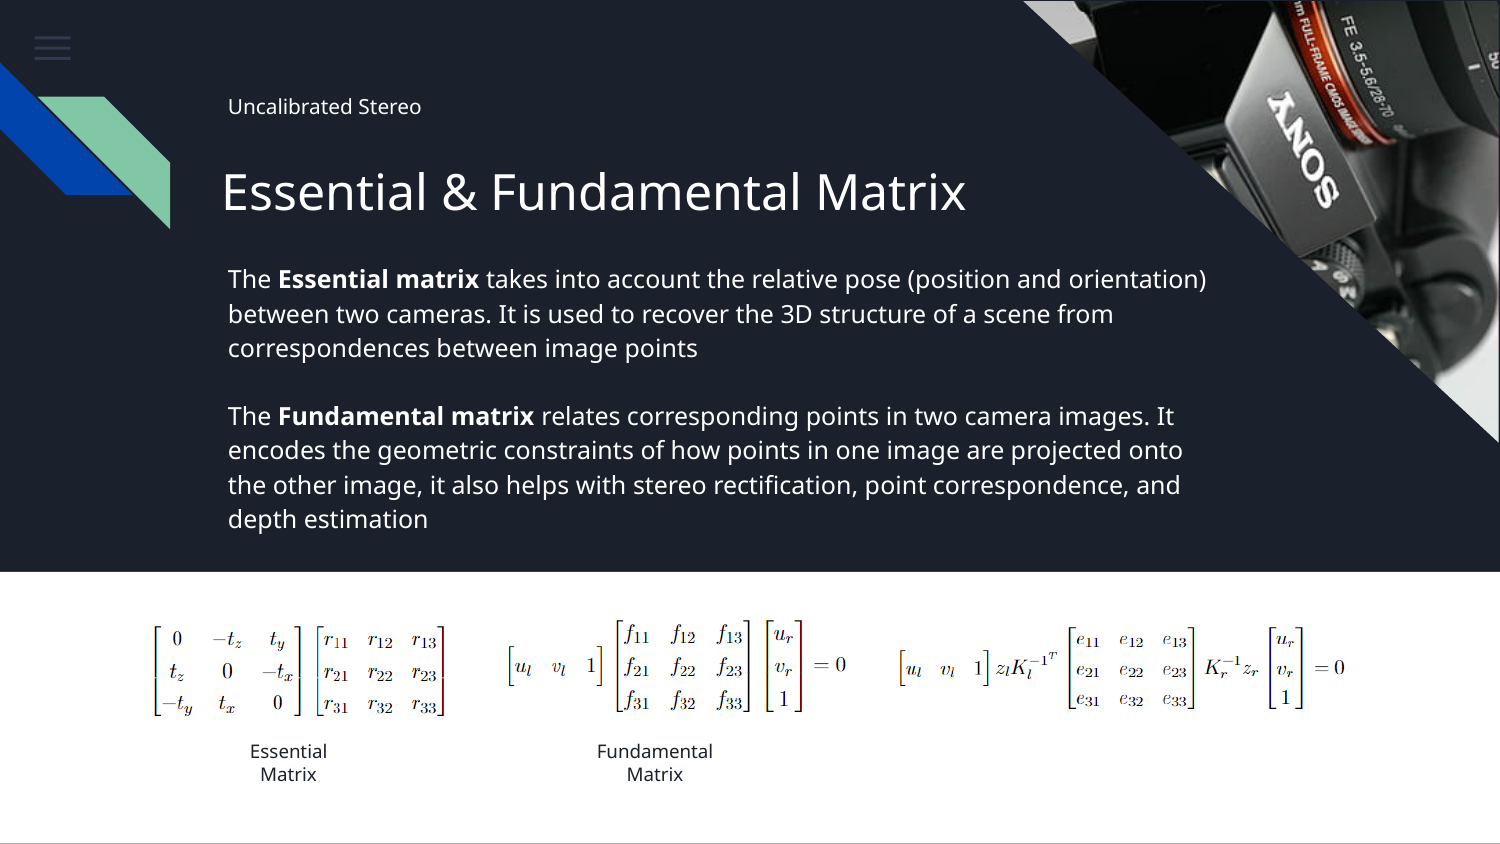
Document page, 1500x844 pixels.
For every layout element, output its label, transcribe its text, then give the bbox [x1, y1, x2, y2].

title Fundamental Matrix [568, 730, 742, 789]
list The Essential matrix takes into account the relative pose (position and orientation) between two cameras. It is used to recover the 3D structure of a scene from correspondences between image points The Fundamental matrix relates corresponding points in two camera images. It encodes the geometric constraints of how points in one image are projected onto the other image, it also helps with stereo rectification, point correspondence, and depth estimation [212, 244, 1236, 527]
picture [1022, 0, 1499, 443]
picture [139, 611, 457, 729]
title Uncalibrated Stereo [212, 75, 706, 136]
picture [492, 611, 871, 723]
picture [883, 613, 1361, 721]
title Essential Matrix [234, 737, 343, 789]
title Essential & Fundamental Matrix [206, 136, 1017, 235]
